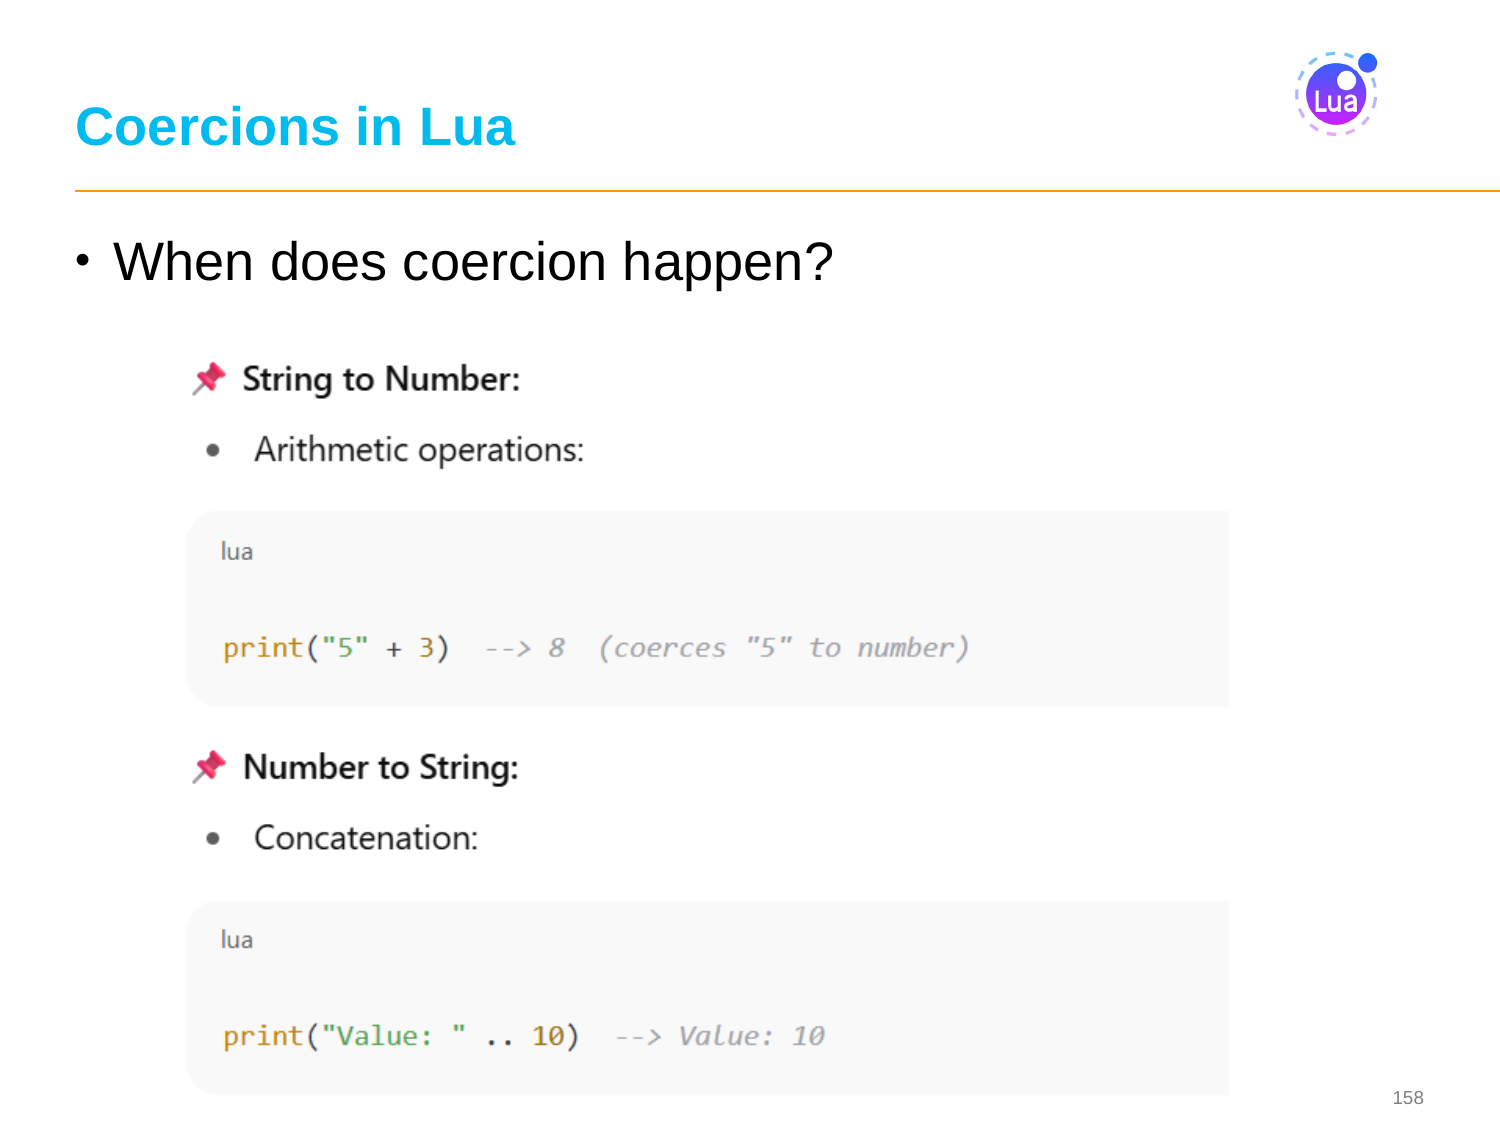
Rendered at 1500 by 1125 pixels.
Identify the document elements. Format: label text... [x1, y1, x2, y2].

picture [174, 333, 1229, 1097]
title Coercions in Lua [75, 27, 1422, 157]
list When does coercion happen? [75, 226, 1425, 313]
